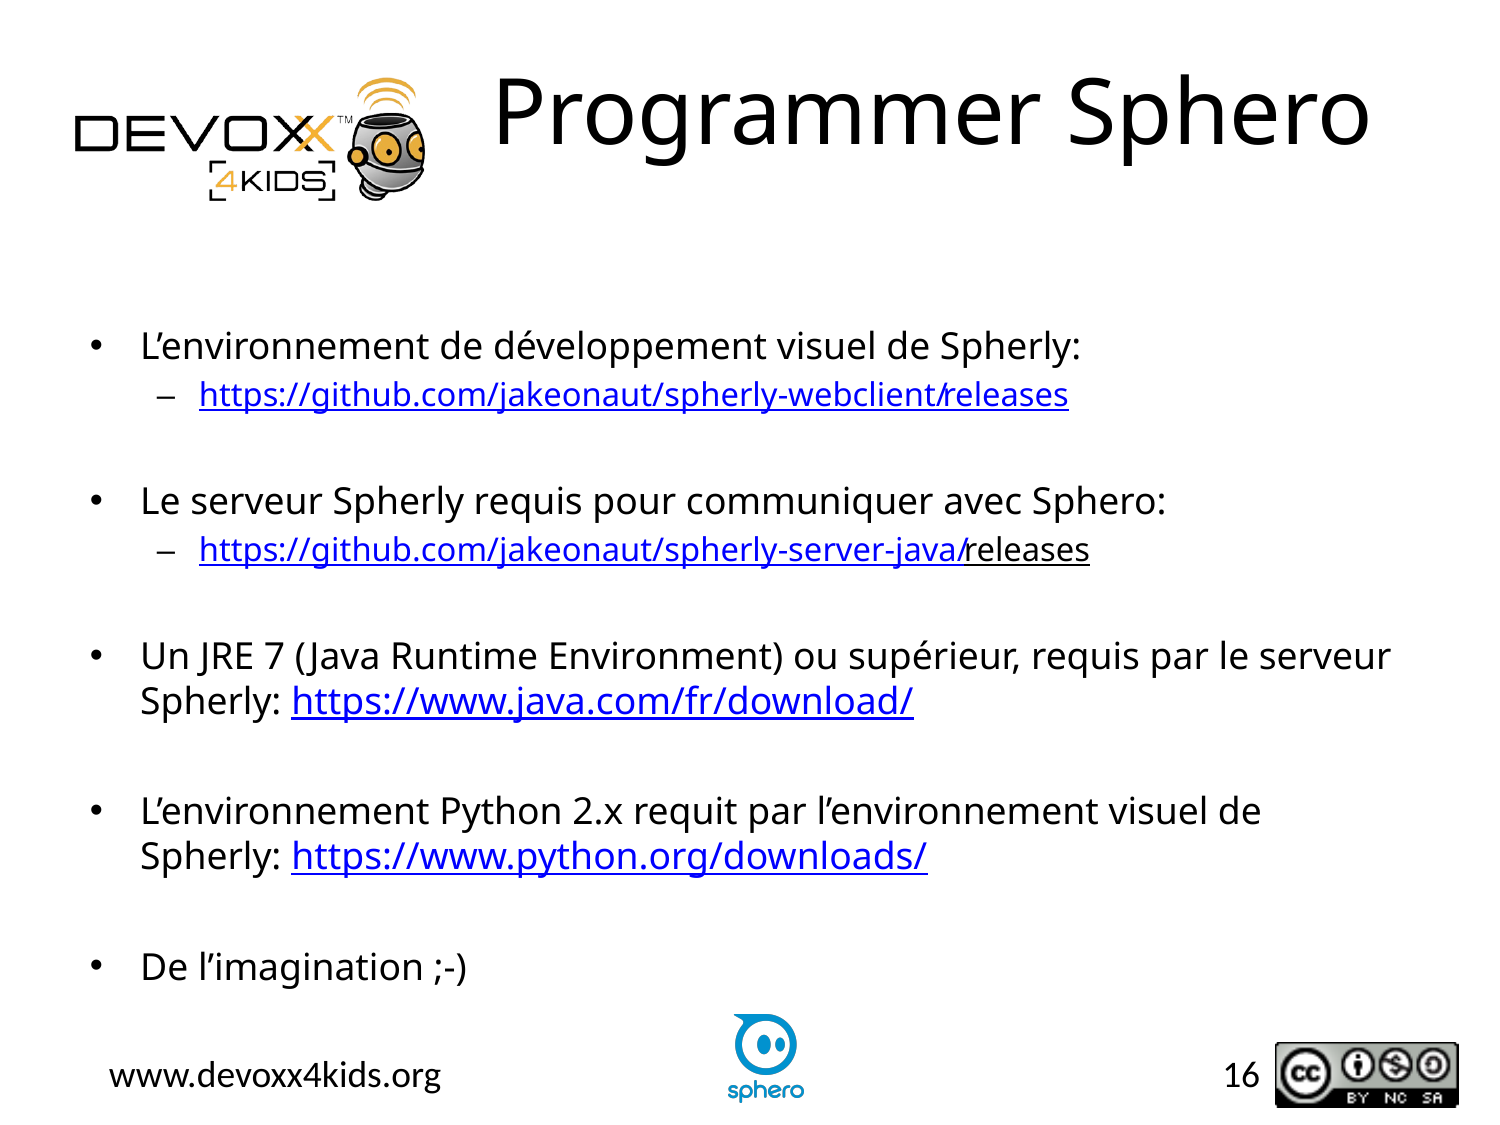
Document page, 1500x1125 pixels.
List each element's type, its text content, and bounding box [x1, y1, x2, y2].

picture [743, 1088, 749, 1095]
picture [75, 77, 425, 201]
picture [794, 1088, 801, 1095]
list L’environnement de développement visuel de Spherly: https://github.com/jakeonaut/spherly-webclient/releases Le serveur Spherly requis pour communiquer avec Sphero: https://github.com/jakeonaut/spherly-server-java/releases Un JRE 7 (Java Runtime Environment) ou supérieur, requis par le serveur Spherly: https://www.java.com/fr/download/ L’environnement Python 2.x requit par l’environnement visuel de Spherly: https://www.python.org/downloads/ De l’imagination ;-) [75, 262, 1425, 1005]
picture [728, 1014, 804, 1103]
picture [743, 1021, 789, 1068]
title Programmer Sphero [439, 45, 1425, 233]
slide_number 16 [1074, 1042, 1275, 1103]
picture [728, 1096, 739, 1103]
picture [1275, 1042, 1459, 1108]
